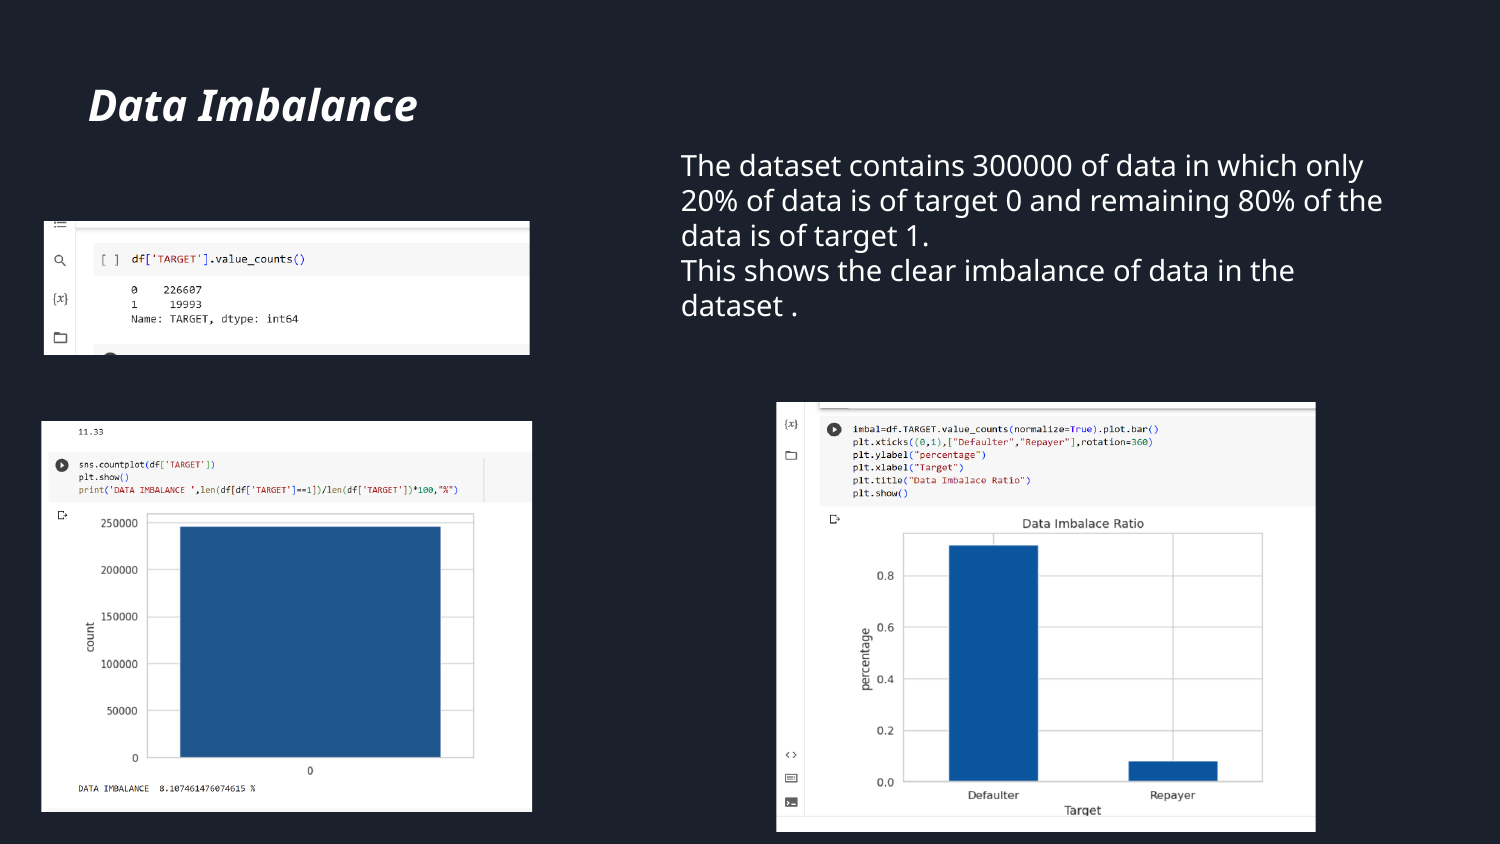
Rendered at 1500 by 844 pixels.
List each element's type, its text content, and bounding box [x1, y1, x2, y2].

text_box Data Imbalance [72, 62, 1400, 154]
picture [43, 220, 530, 355]
text_box The dataset contains 300000 of data in which only 20% of data is of target 0 and remaining 80% of the data is of target 1. This shows the clear imbalance of data in the dataset . [665, 132, 1400, 355]
picture [776, 402, 1316, 832]
picture [41, 421, 533, 812]
